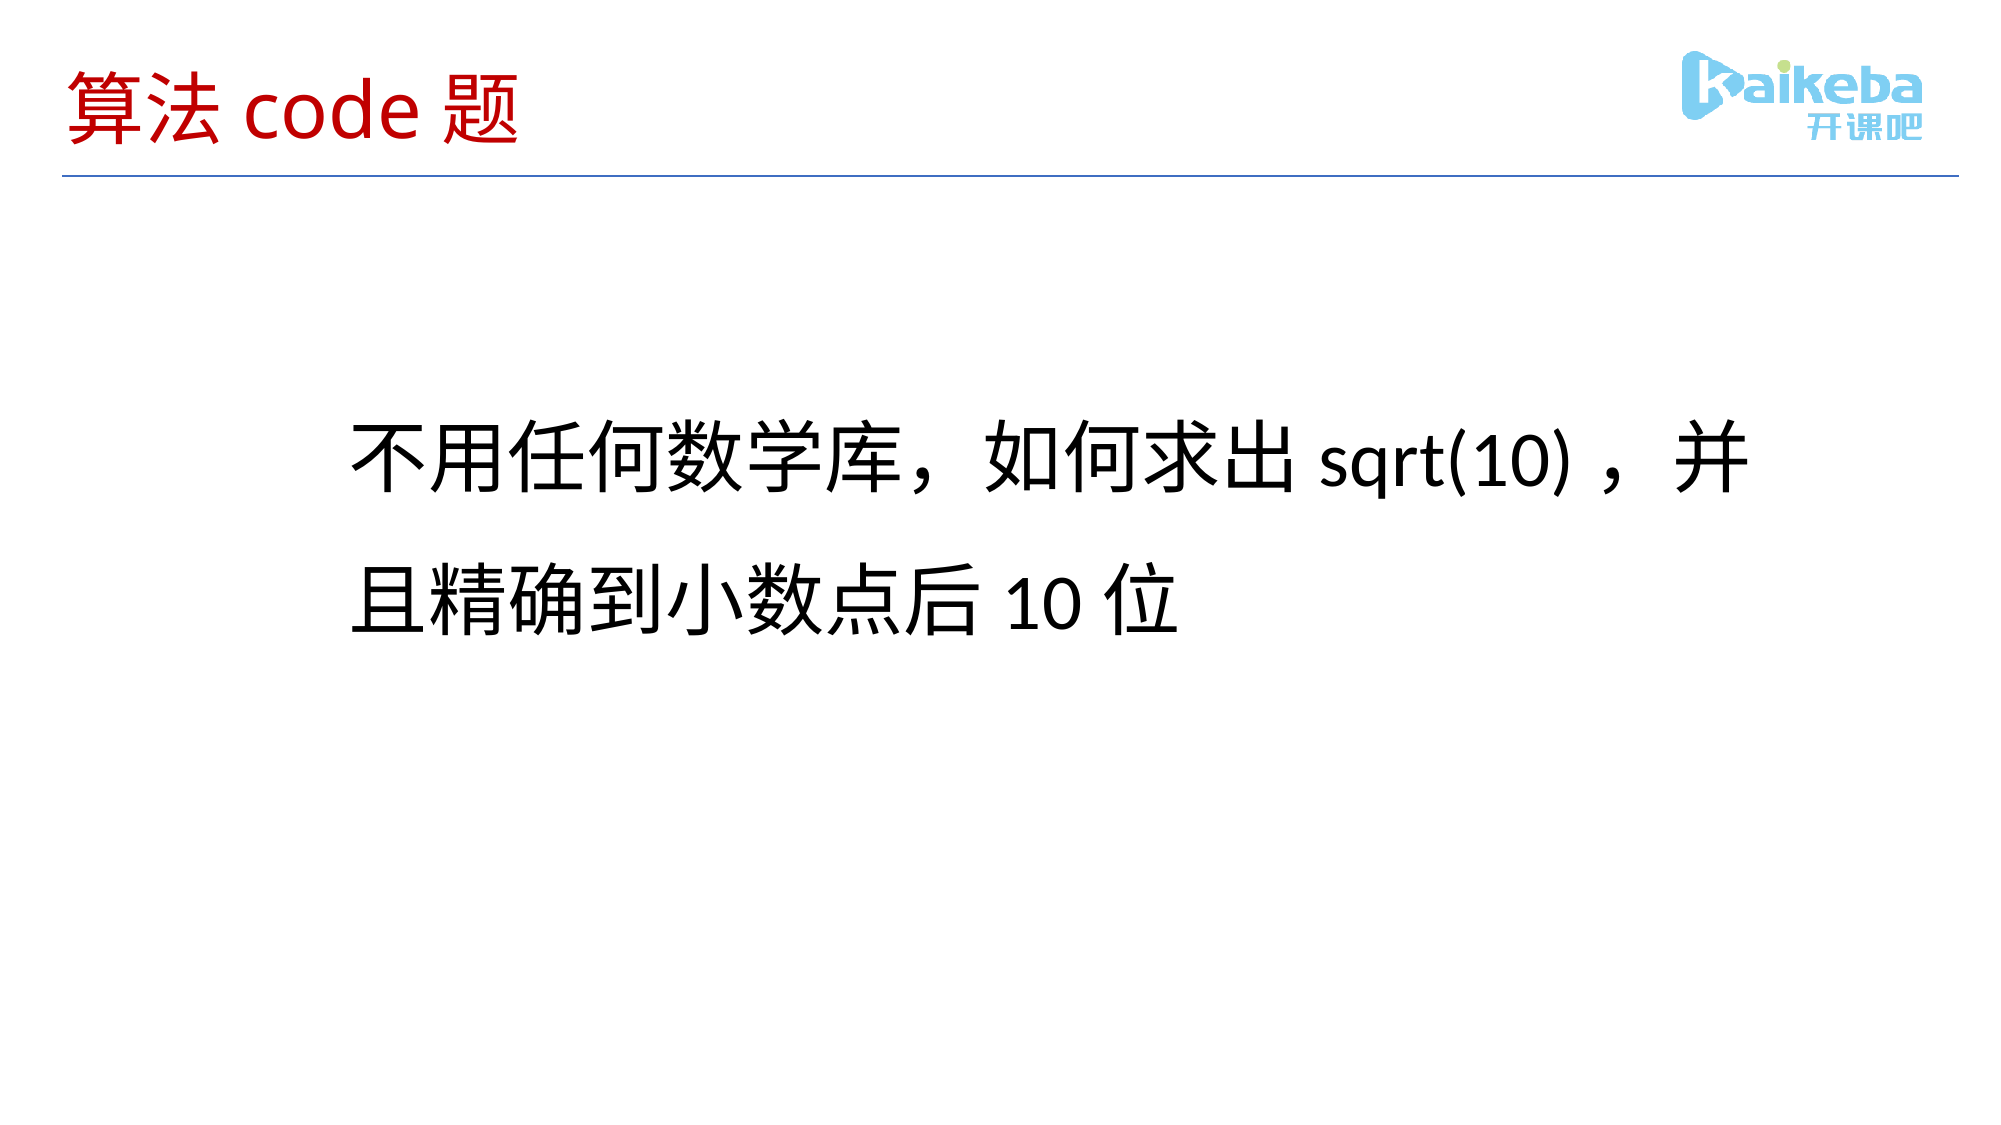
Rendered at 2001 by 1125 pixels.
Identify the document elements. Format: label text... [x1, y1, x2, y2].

list 不用任何数学库，如何求出sqrt(10)，并且精确到小数点后10位 [340, 352, 1806, 565]
title 算法code题 [57, 59, 1728, 167]
